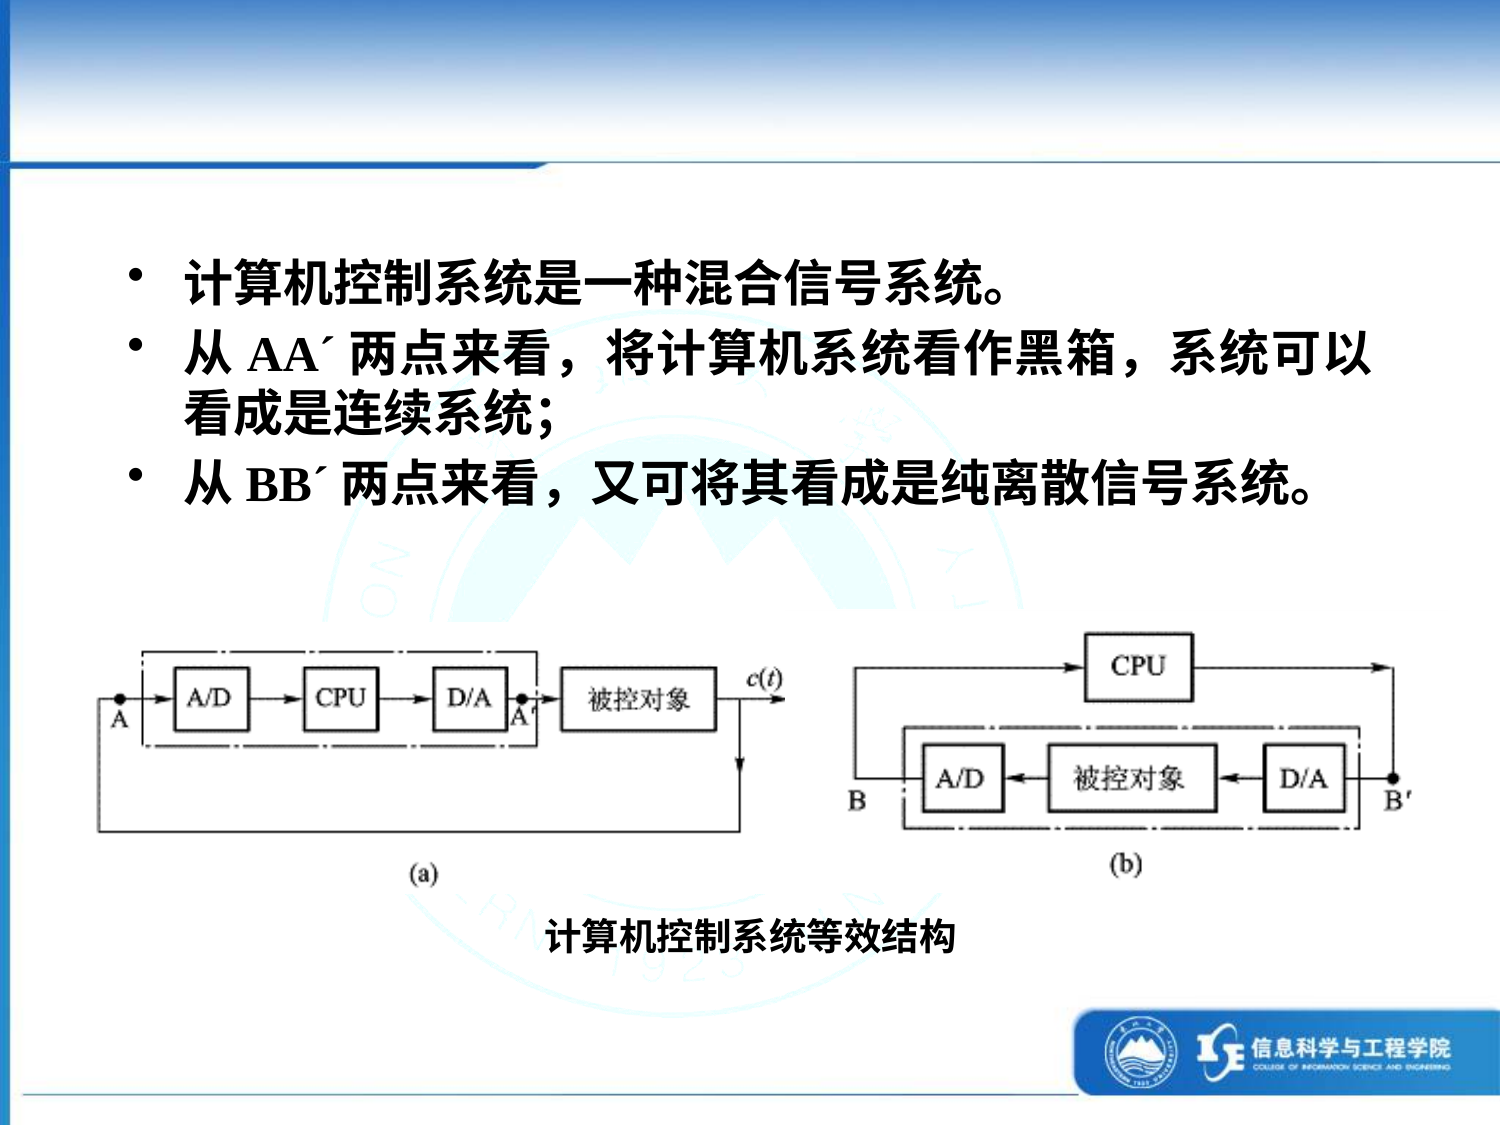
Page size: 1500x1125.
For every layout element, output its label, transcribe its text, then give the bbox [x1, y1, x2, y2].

text_box 计算机控制系统等效结构 [529, 905, 972, 965]
picture [0, 0, 1500, 1125]
list 计算机控制系统是一种混合信号系统。 从AA´两点来看，将计算机系统看作黑箱，系统可以看成是连续系统； 从BB´两点来看，又可将其看成是纯离散信号系统。 [111, 243, 1388, 620]
table_cell 1 [301, 902, 1046, 1036]
